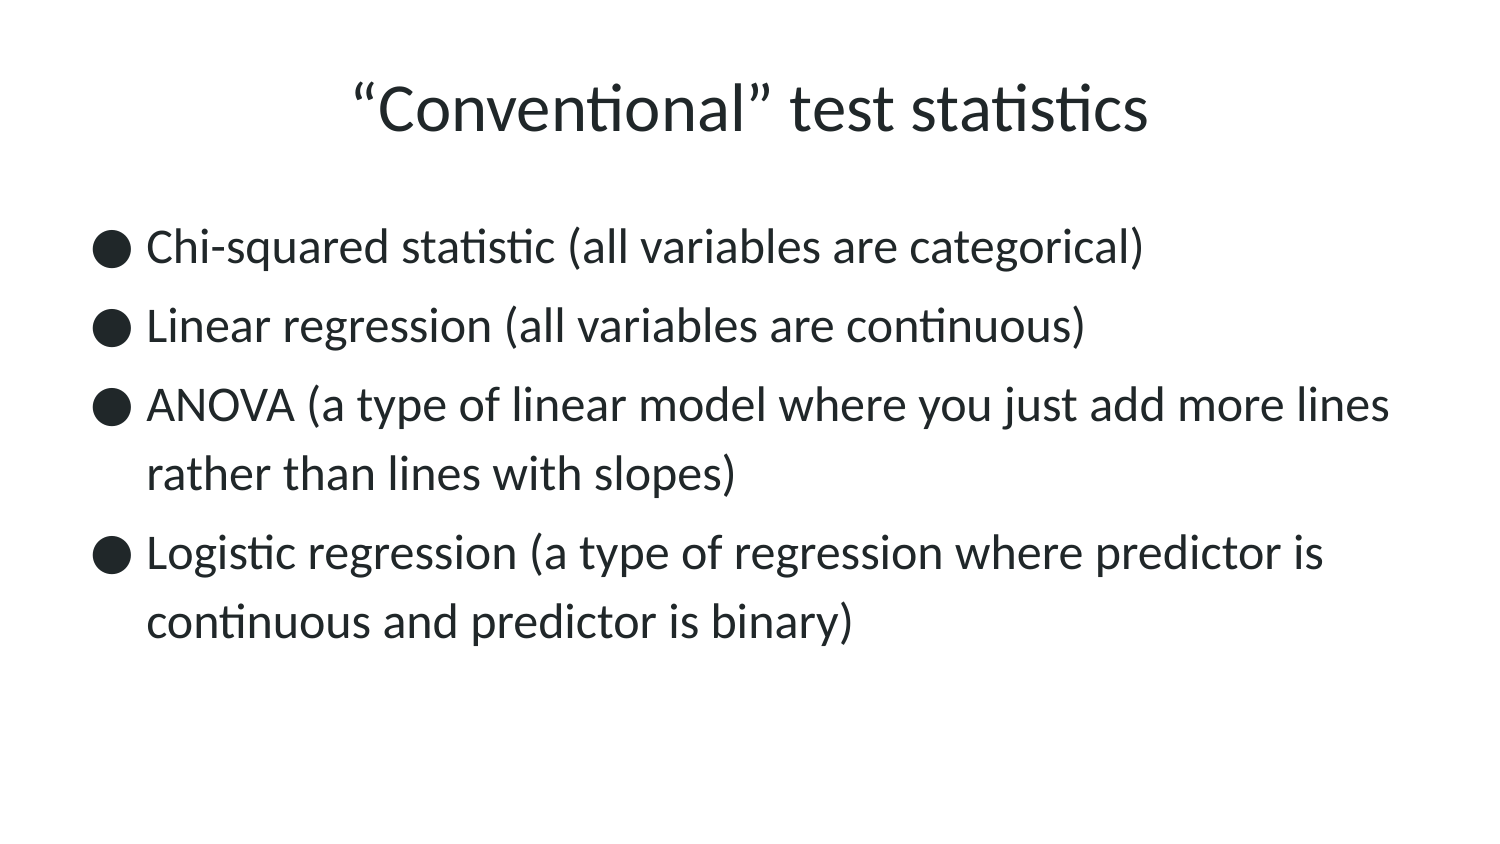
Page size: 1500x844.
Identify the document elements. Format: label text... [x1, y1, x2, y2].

list Chi-squared statistic (all variables are categorical) Linear regression (all variables are continuous) ANOVA (a type of linear model where you just add more lines rather than lines with slopes) Logistic regression (a type of regression where predictor is continuous and predictor is binary) [75, 196, 1425, 754]
title “Conventional” test statistics [75, 33, 1425, 175]
